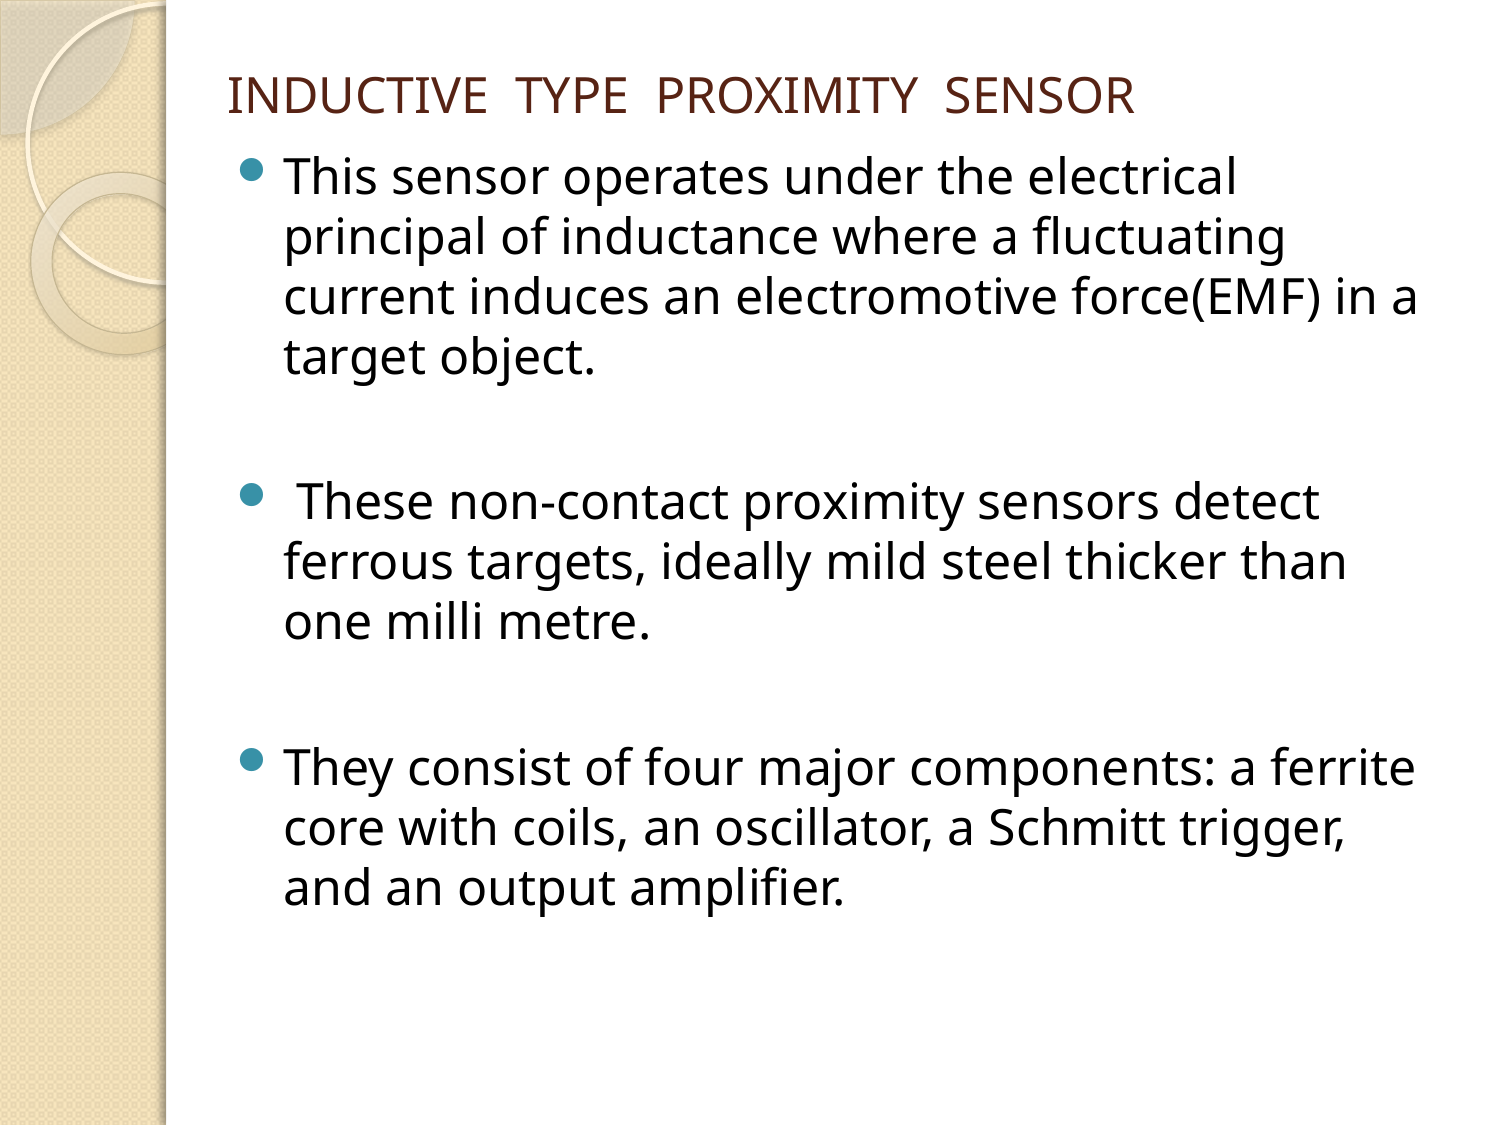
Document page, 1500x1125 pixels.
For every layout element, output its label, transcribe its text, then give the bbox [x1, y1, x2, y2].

list This sensor operates under the electrical principal of inductance where a fluctuating current induces an electromotive force(EMF) in a target object. These non-contact proximity sensors detect ferrous targets, ideally mild steel thicker than one milli metre. They consist of four major components: a ferrite core with coils, an oscillator, a Schmitt trigger, and an output amplifier. [208, 137, 1439, 925]
title INDUCTIVE TYPE PROXIMITY SENSOR [212, 0, 1443, 188]
